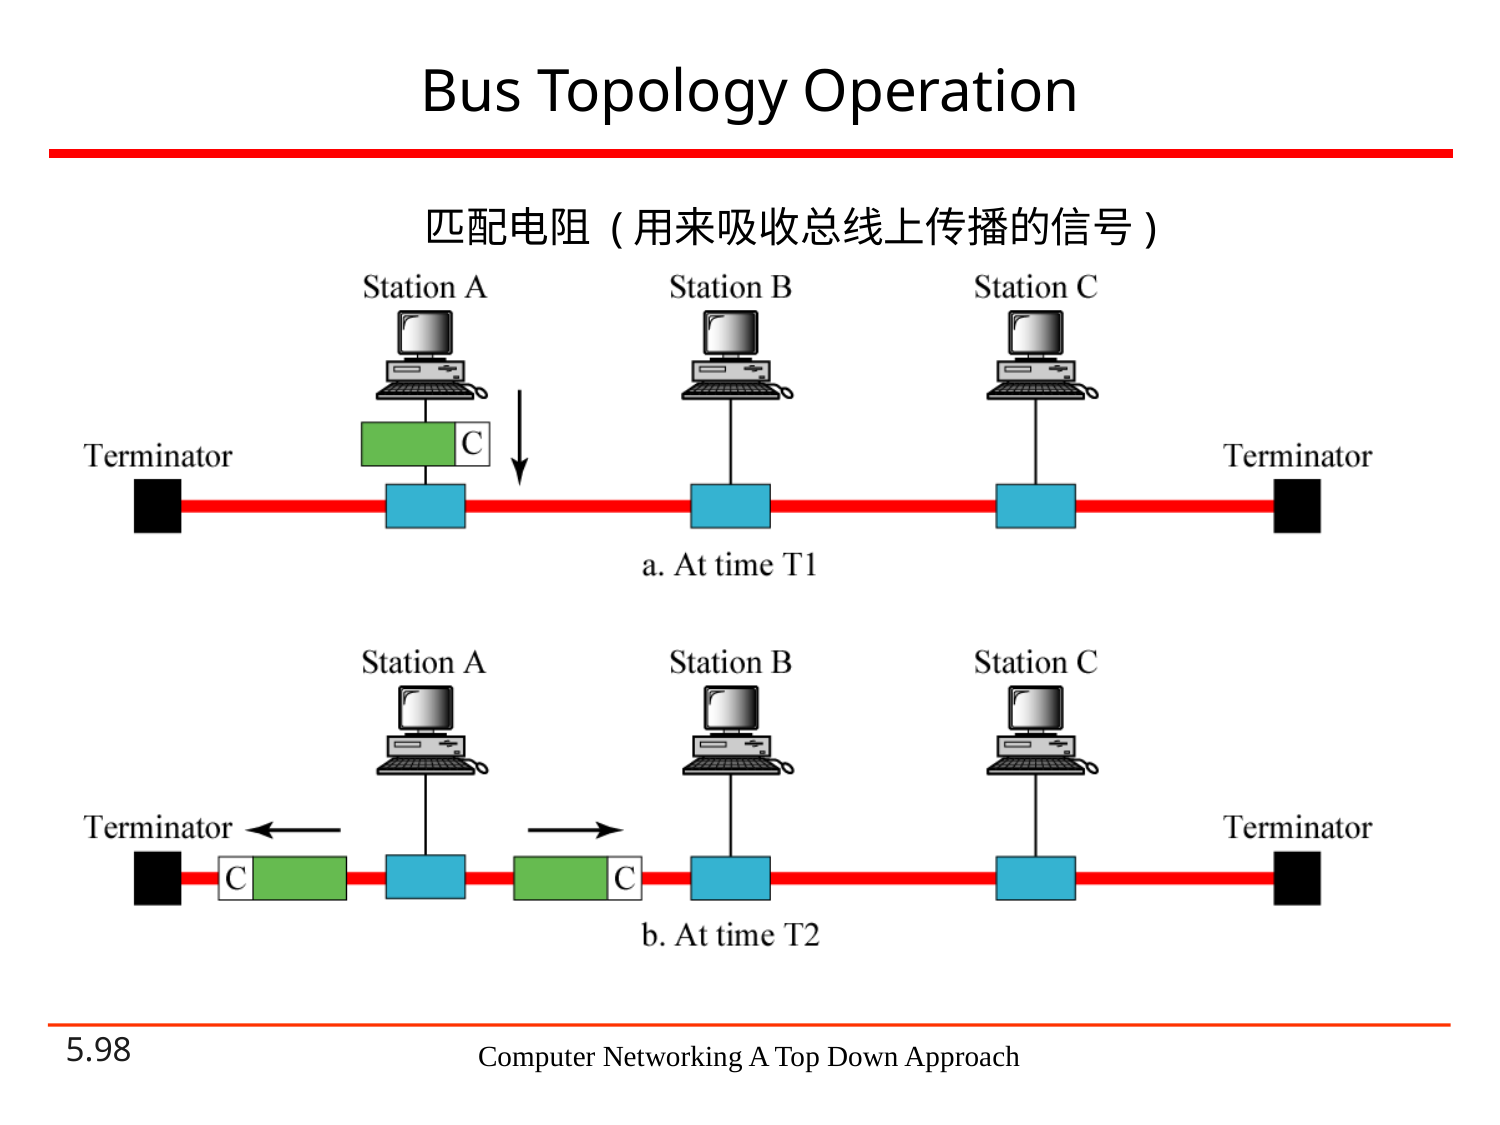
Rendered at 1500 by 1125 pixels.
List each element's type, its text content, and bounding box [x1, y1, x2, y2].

title Bus Topology Operation [49, 35, 1451, 141]
text_box 匹配电阻 (用来吸收总线上传播的信号) [409, 193, 1172, 258]
picture [83, 264, 1374, 957]
